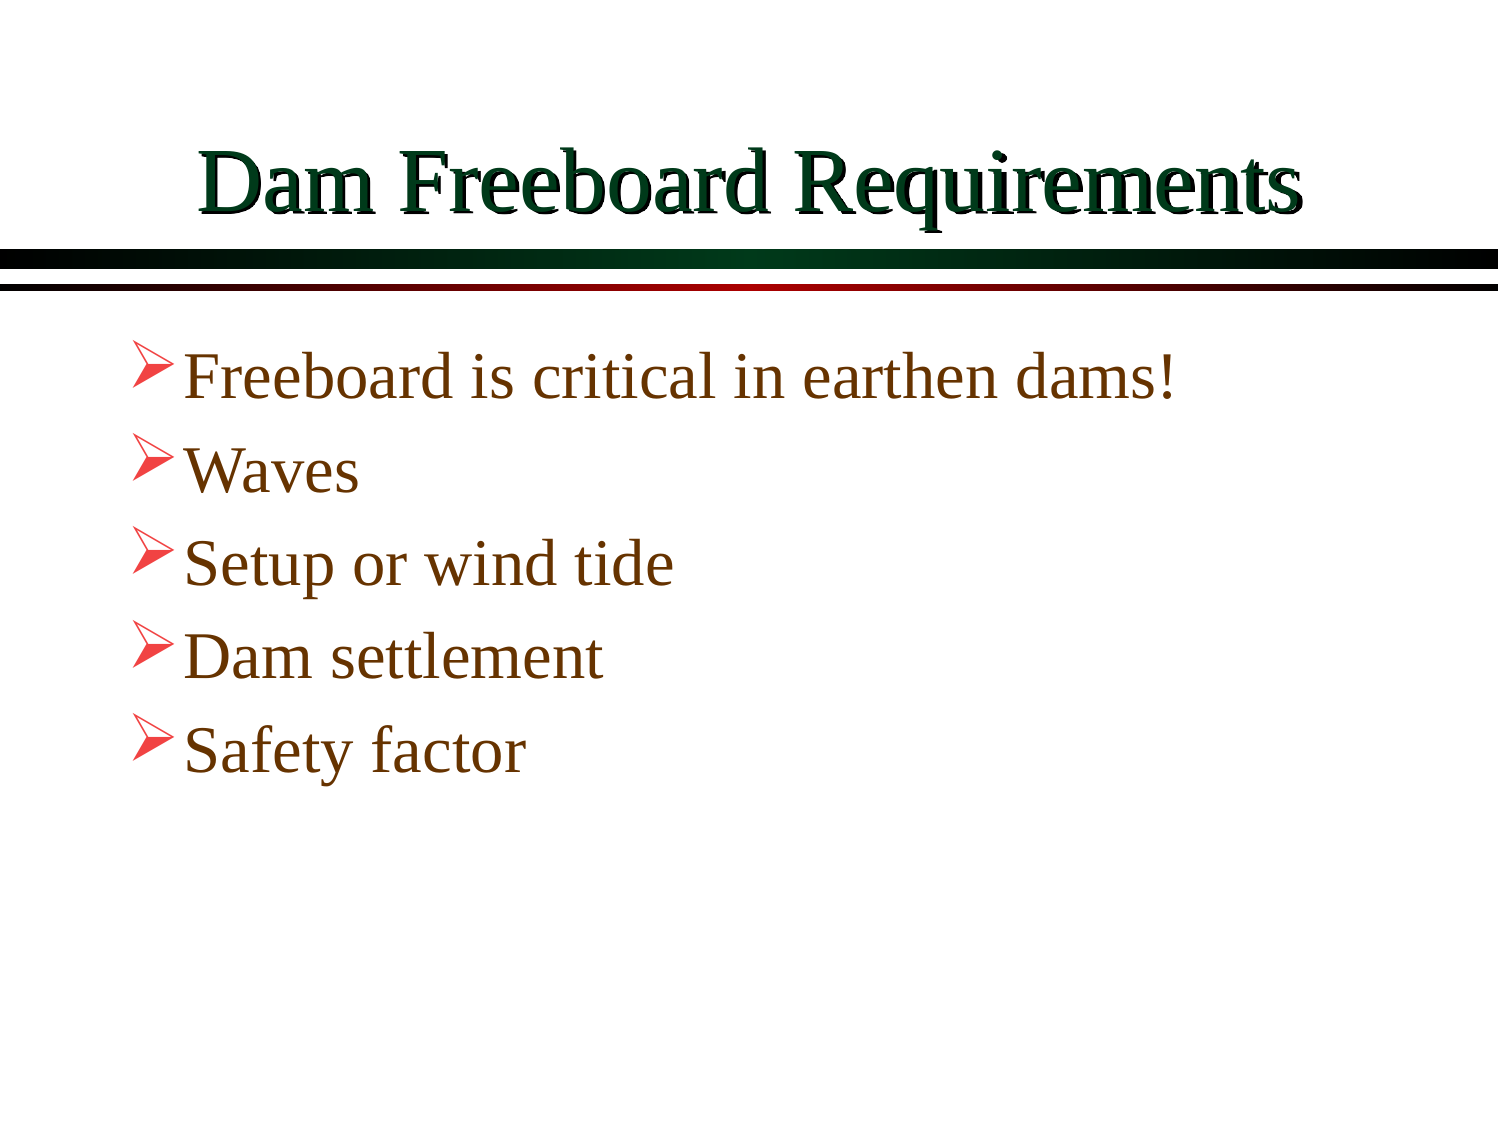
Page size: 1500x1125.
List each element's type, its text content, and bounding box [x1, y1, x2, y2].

list Freeboard is critical in earthen dams! Waves Setup or wind tide Dam settlement Safety factor [112, 324, 1388, 1001]
title Dam Freeboard Requirements [112, 49, 1388, 238]
